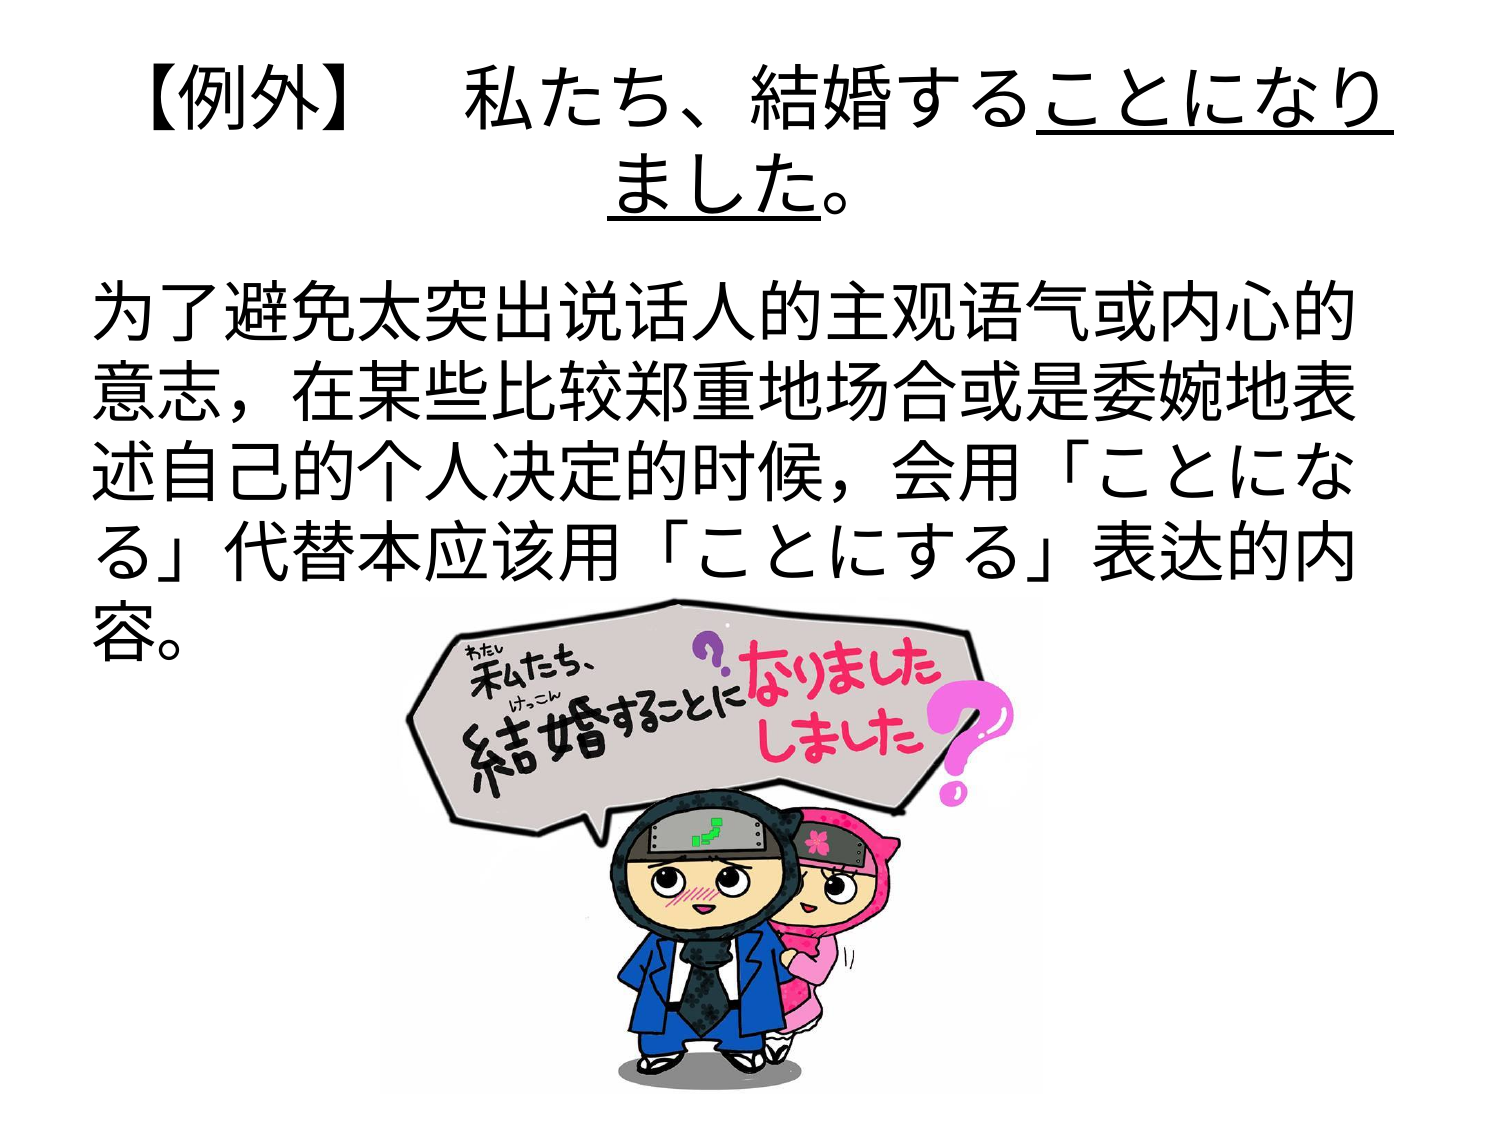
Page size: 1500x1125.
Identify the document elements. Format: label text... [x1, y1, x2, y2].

list 为了避免太突出说话人的主观语气或内心的意志，在某些比较郑重地场合或是委婉地表述自己的个人决定的时候，会用「ことになる」代替本应该用「ことにする」表达的内容。 [75, 262, 1425, 1005]
title 【例外】 私たち、結婚することになりました。 [75, 45, 1425, 233]
picture [380, 597, 1043, 1095]
